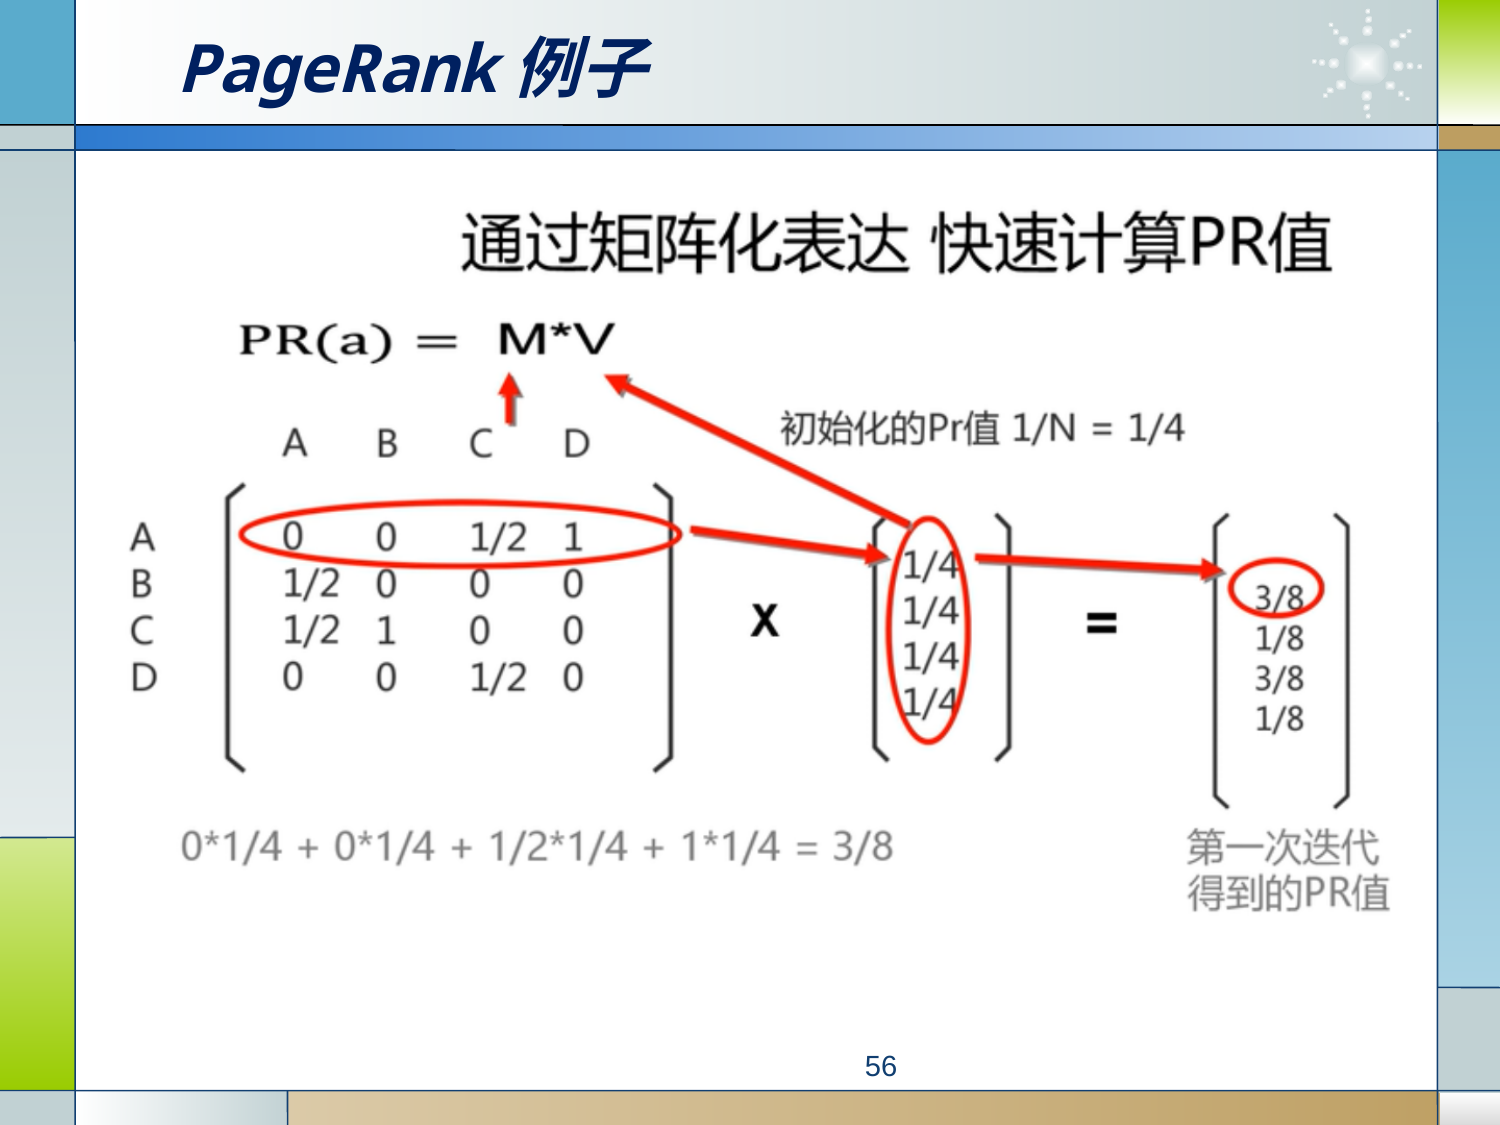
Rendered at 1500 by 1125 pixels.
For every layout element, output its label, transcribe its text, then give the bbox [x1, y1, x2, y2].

slide_number 56 [562, 1039, 913, 1081]
picture [81, 192, 1418, 932]
title PageRank例子 [162, 19, 1263, 113]
